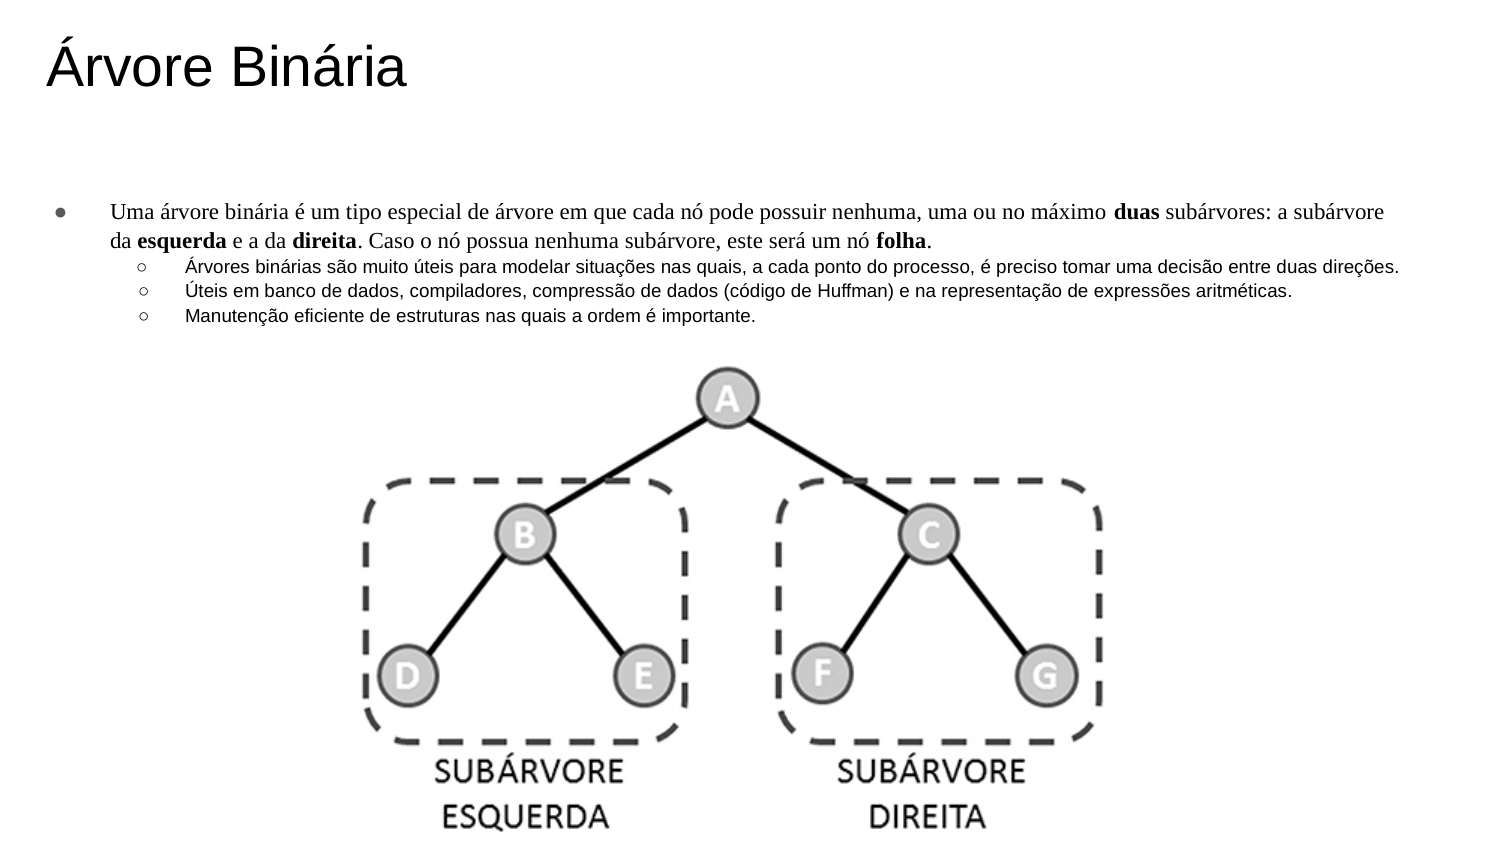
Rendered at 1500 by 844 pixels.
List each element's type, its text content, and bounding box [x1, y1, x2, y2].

list Uma árvore binária é um tipo especial de árvore em que cada nó pode possuir nenhuma, uma ou no máximo duas subárvores: a subárvore da esquerda e a da direita. Caso o nó possua nenhuma subárvore, este será um nó folha. Árvores binárias são muito úteis para modelar situações nas quais, a cada ponto do processo, é preciso tomar uma decisão entre duas direções. Úteis em banco de dados, compiladores, compressão de dados (código de Huffman) e na representação de expressões aritméticas. Manutenção eficiente de estruturas nas quais a ordem é importante. [19, 180, 1418, 357]
title Árvore Binária [31, 19, 1430, 114]
picture [0, 358, 1495, 844]
